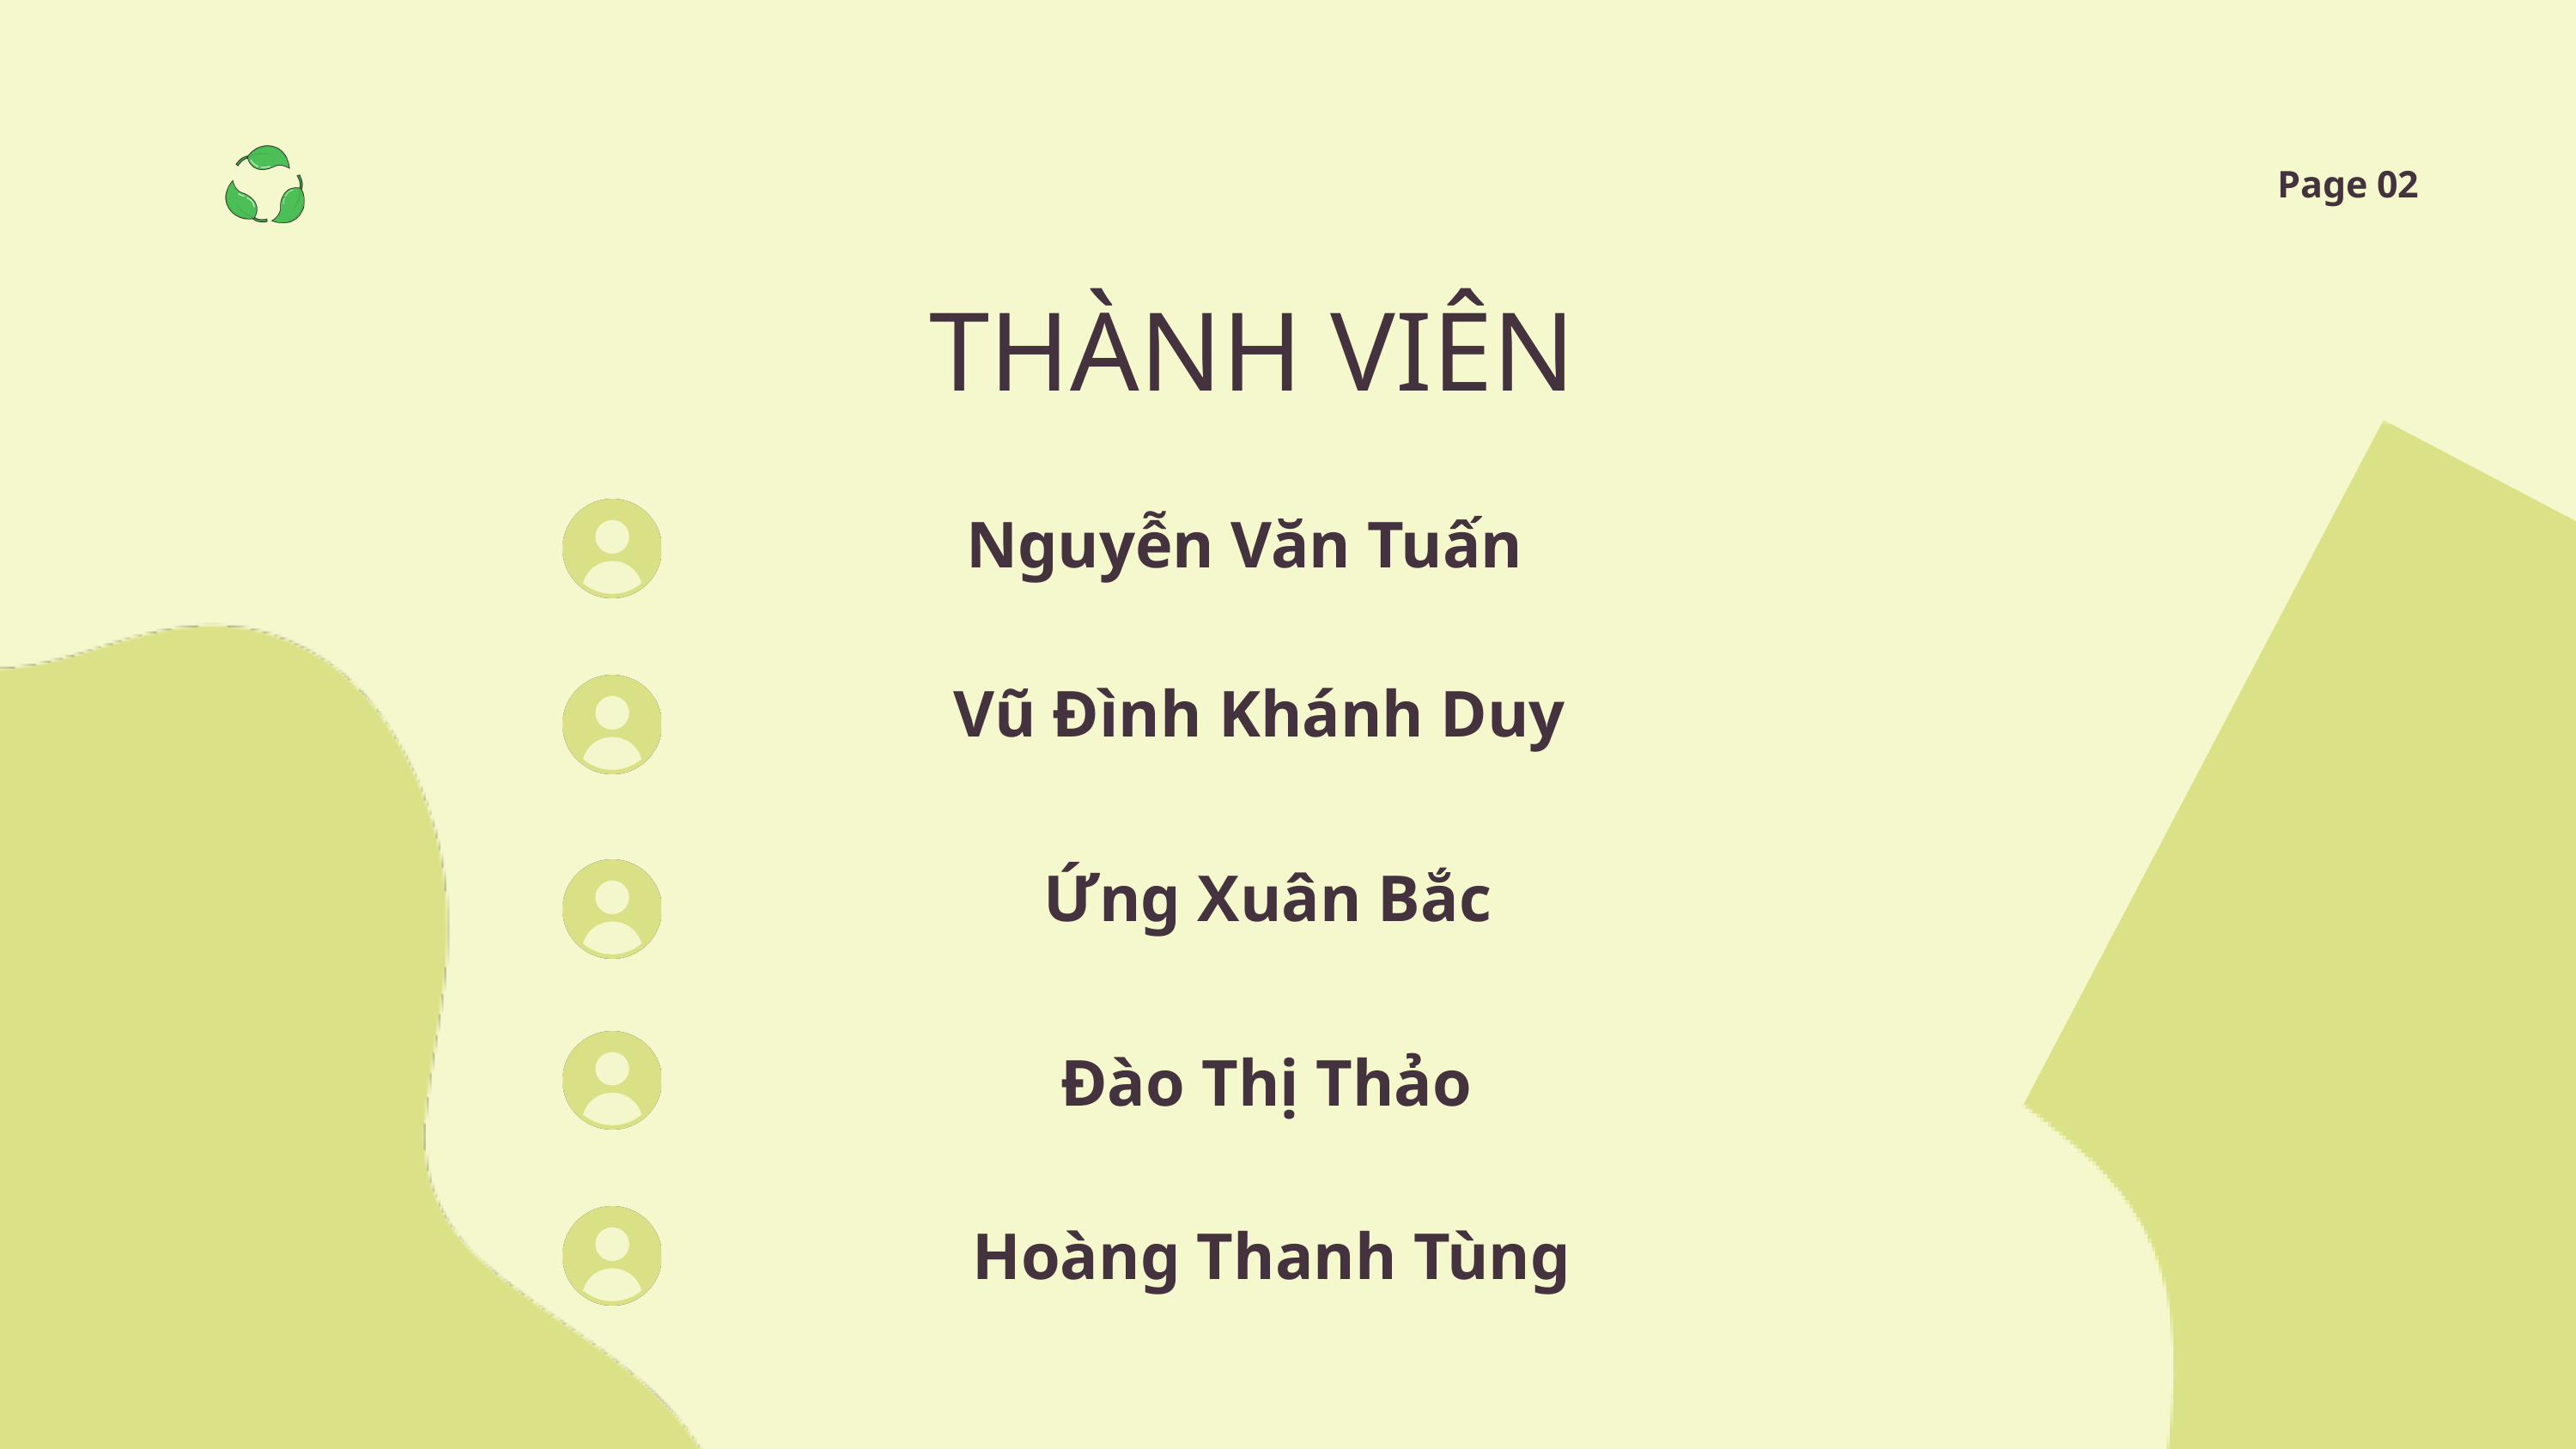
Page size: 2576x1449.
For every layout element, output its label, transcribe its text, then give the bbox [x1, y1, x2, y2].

text_box [1842, 420, 2576, 1449]
text_box [562, 859, 662, 959]
text_box Page 02 [2277, 166, 2472, 205]
text_box THÀNH VIÊN [583, 297, 1923, 413]
text_box [562, 499, 662, 598]
text_box [562, 1031, 662, 1131]
text_box Đào Thị Thảo [727, 1051, 1805, 1119]
text_box [224, 144, 305, 224]
text_box Hoàng Thanh Tùng [733, 1224, 1811, 1293]
text_box Nguyễn Văn Tuấn [714, 512, 1792, 581]
text_box Vũ Đình Khánh Duy [721, 682, 1798, 749]
text_box [0, 586, 753, 1449]
text_box [562, 675, 662, 774]
text_box [562, 1206, 662, 1306]
text_box Ứng Xuân Bắc [729, 866, 1807, 934]
